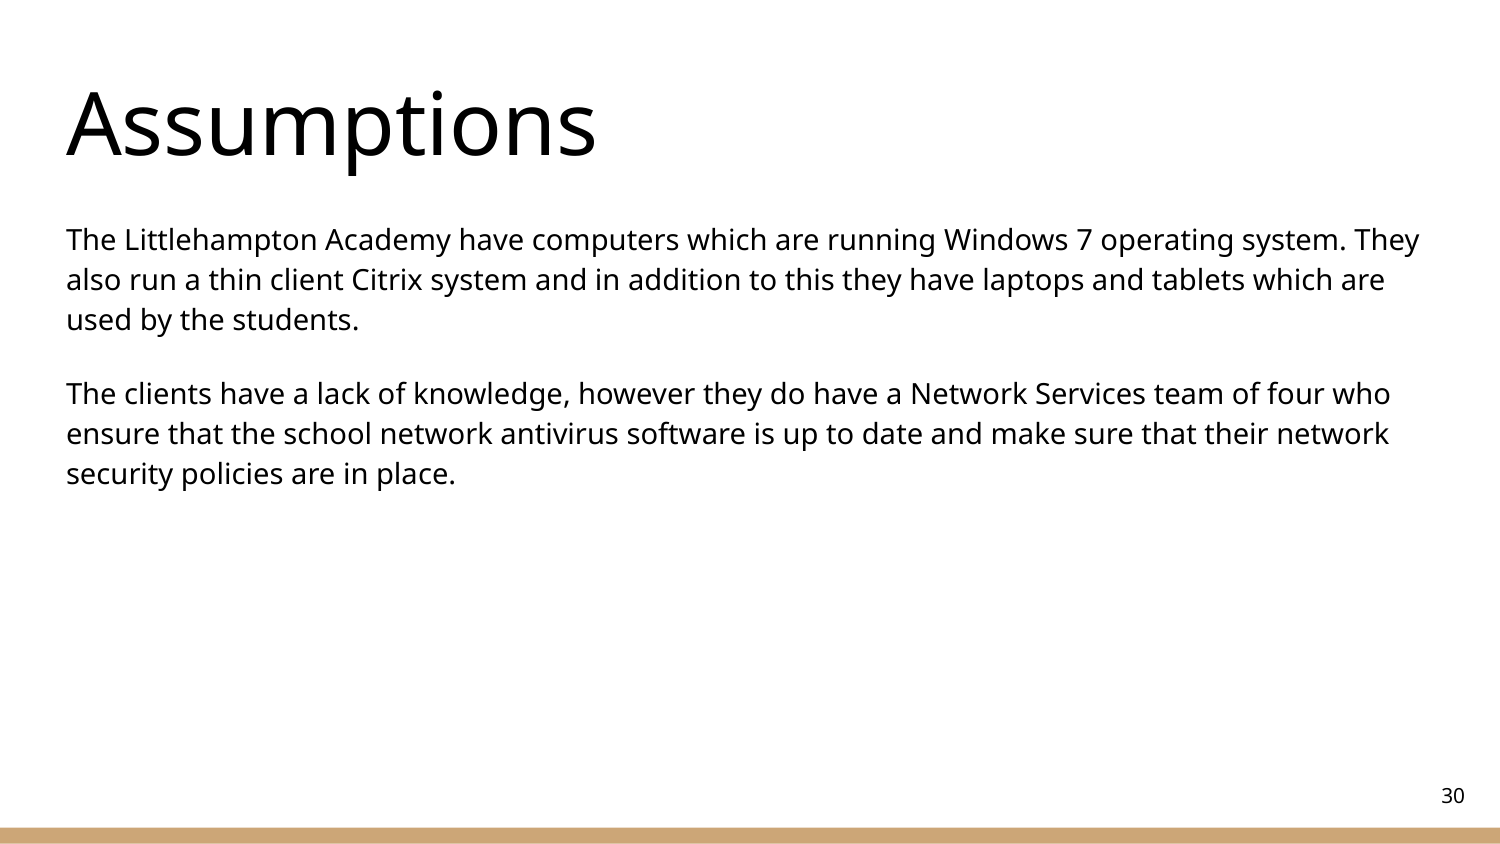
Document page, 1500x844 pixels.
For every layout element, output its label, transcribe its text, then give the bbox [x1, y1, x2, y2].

title Assumptions [51, 51, 1449, 189]
slide_number ‹#› [1389, 764, 1480, 830]
list The Littlehampton Academy have computers which are running Windows 7 operating system. They also run a thin client Citrix system and in addition to this they have laptops and tablets which are used by the students. The clients have a lack of knowledge, however they do have a Network Services team of four who ensure that the school network antivirus software is up to date and make sure that their network security policies are in place. [51, 200, 1449, 752]
